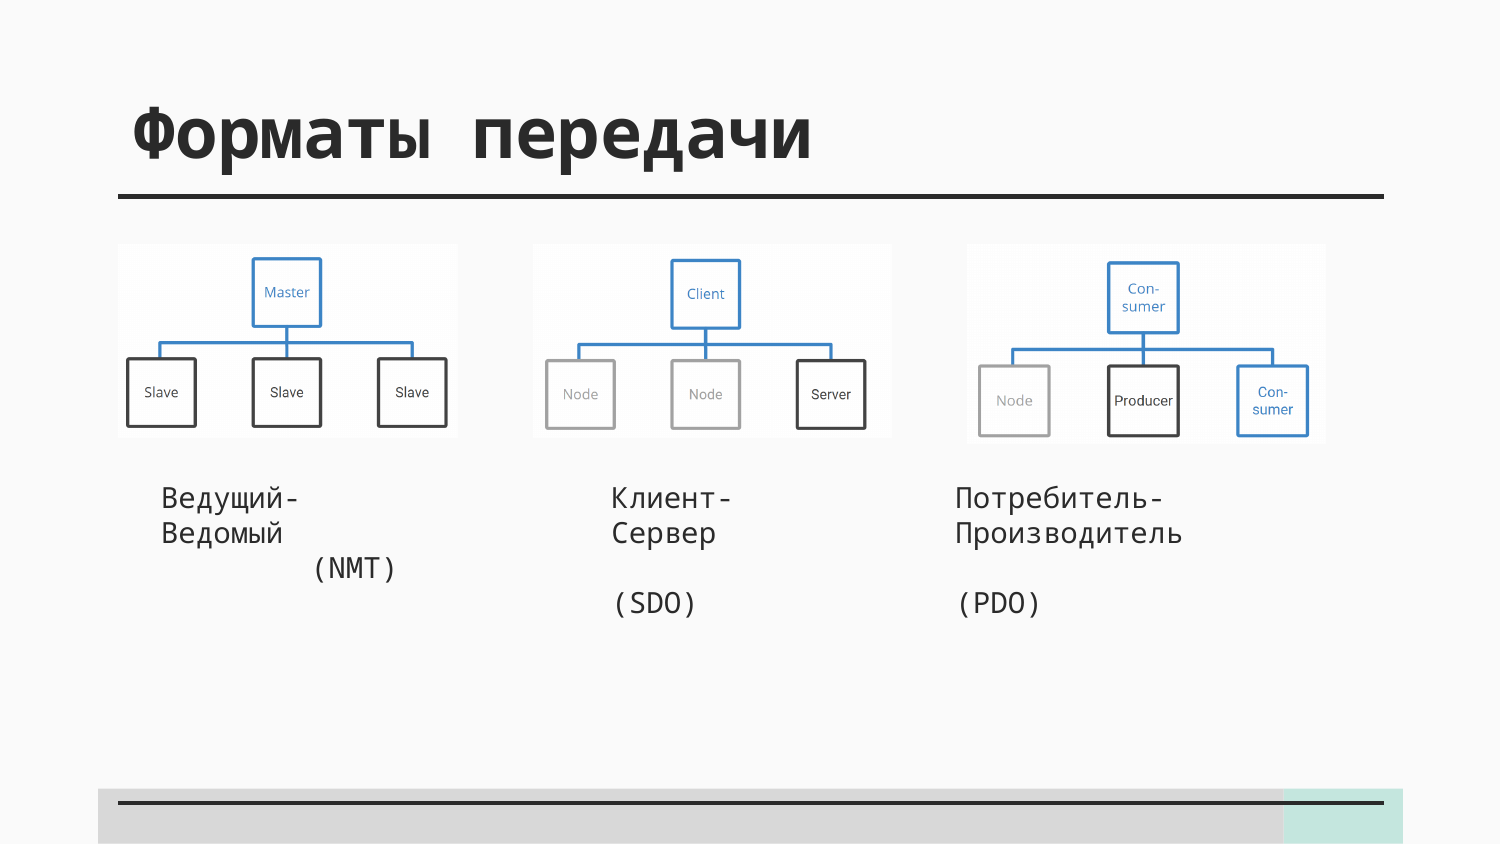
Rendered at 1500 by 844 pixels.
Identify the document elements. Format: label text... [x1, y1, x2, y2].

picture [117, 244, 458, 438]
text_box Клиент-Сервер (SDO) [596, 464, 828, 634]
picture [967, 244, 1326, 444]
title Форматы передачи [118, 72, 1382, 167]
picture [532, 244, 892, 438]
text_box Ведущий-Ведомый (NMT) [145, 464, 430, 599]
text_box Потребитель-Производитель (PDO) [940, 464, 1353, 634]
